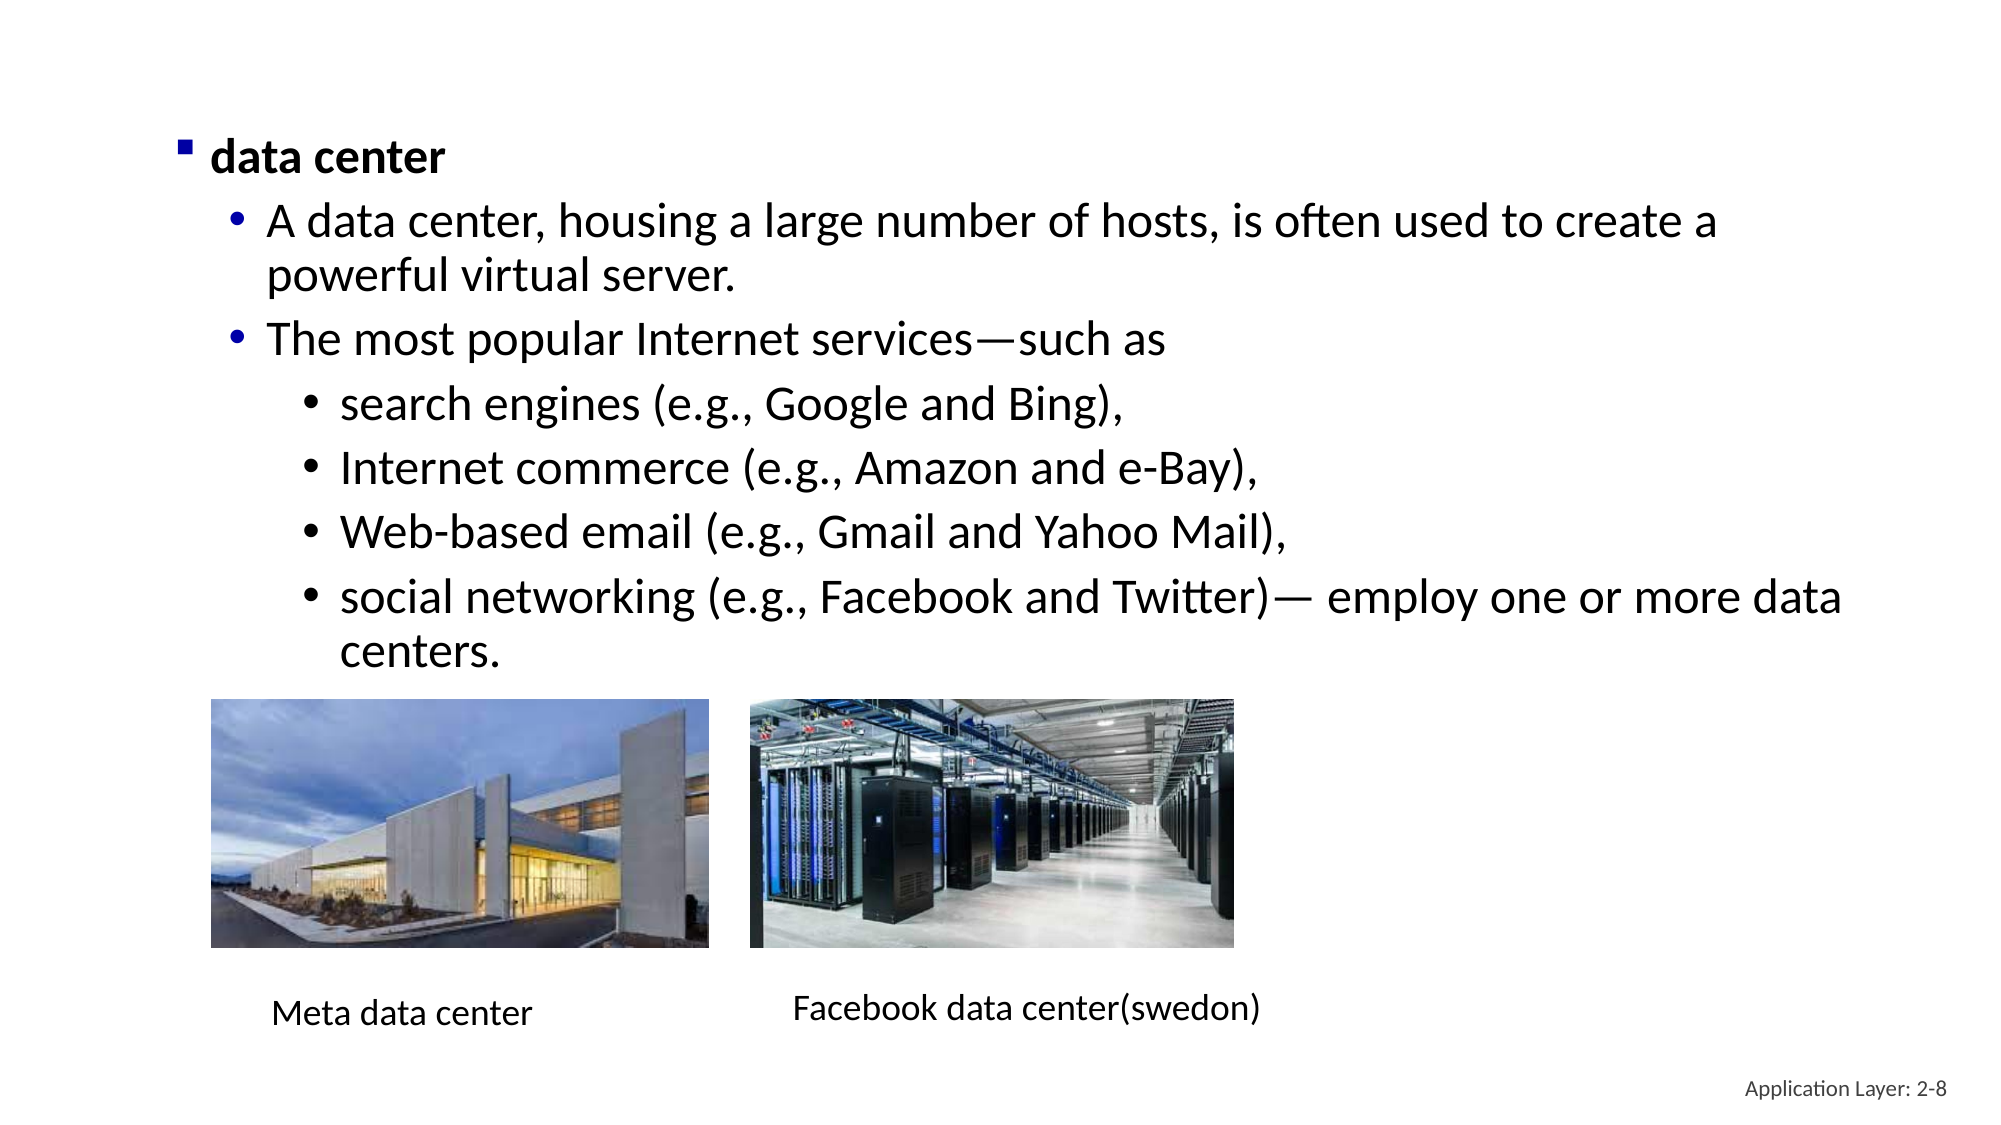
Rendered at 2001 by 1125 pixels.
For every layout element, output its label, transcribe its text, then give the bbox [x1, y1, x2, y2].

text_box Facebook data center(swedon) [778, 975, 1277, 1035]
picture [749, 699, 1234, 948]
list data center A data center, housing a large number of hosts, is often used to create a powerful virtual server. The most popular Internet services—such as search engines (e.g., Google and Bing), Internet commerce (e.g., Amazon and e-Bay), Web-based email (e.g., Gmail and Yahoo Mail), social networking (e.g., Facebook and Twitter)— employ one or more data centers. [137, 122, 1888, 1074]
text_box Meta data center [256, 980, 549, 1041]
picture [211, 699, 709, 948]
slide_number Application Layer: 2-8 [1512, 1056, 1963, 1117]
